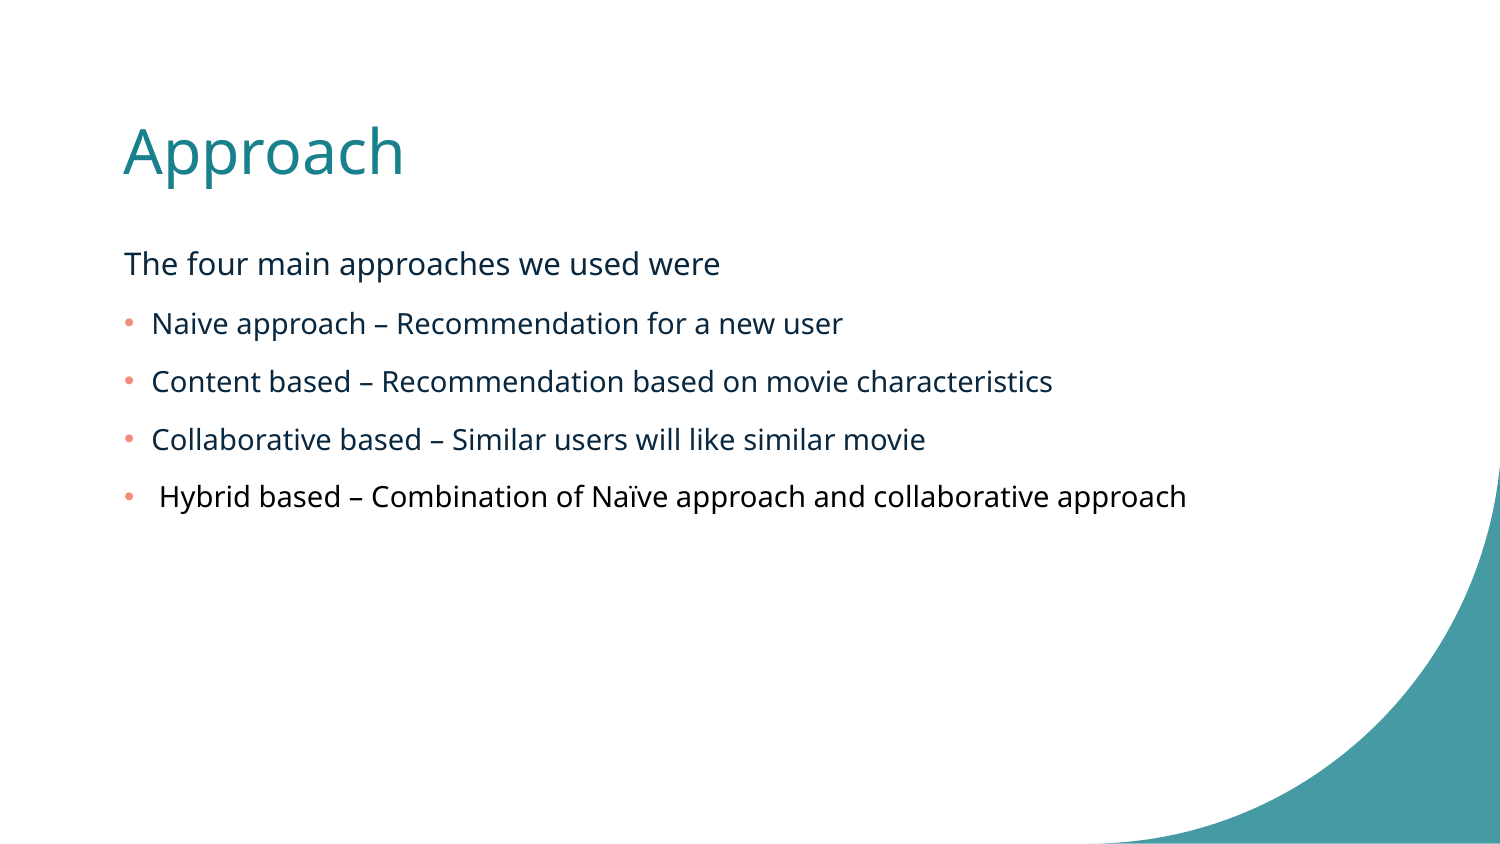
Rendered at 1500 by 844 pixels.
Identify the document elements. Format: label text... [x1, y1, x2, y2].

title Approach [121, 110, 1166, 254]
text_box The four main approaches we used were Naive approach – Recommendation for a new user Content based – Recommendation based on movie characteristics Collaborative based – Similar users will like similar movie Hybrid based – Combination of Naïve approach and collaborative approach [122, 227, 1273, 514]
